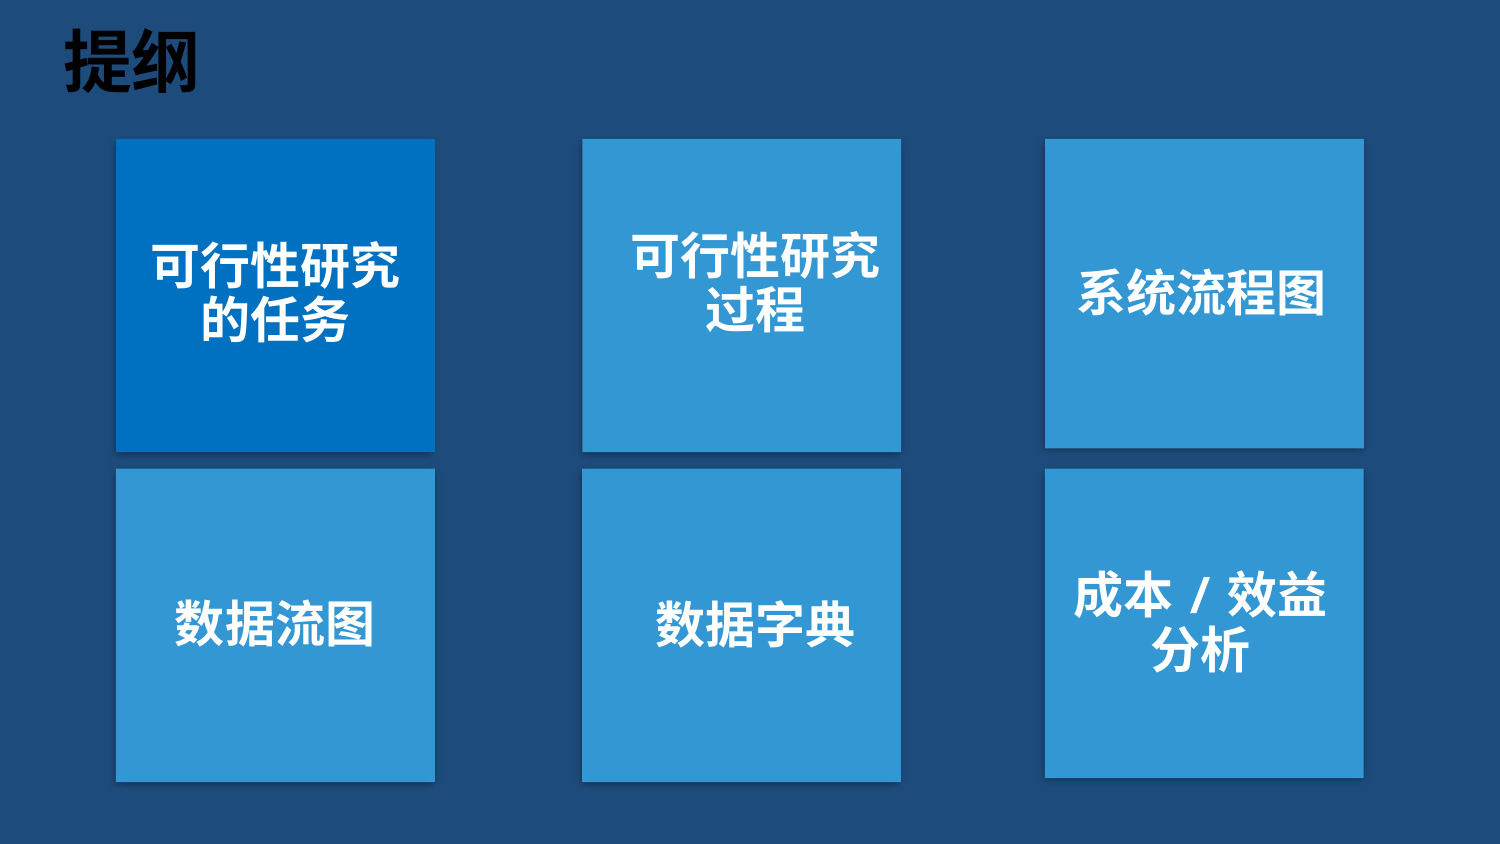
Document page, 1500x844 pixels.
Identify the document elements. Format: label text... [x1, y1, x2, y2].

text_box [1044, 138, 1365, 449]
title 提纲 [63, 28, 1436, 104]
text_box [1044, 468, 1364, 779]
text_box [115, 138, 436, 453]
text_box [115, 468, 436, 783]
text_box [582, 138, 902, 453]
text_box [581, 468, 902, 783]
